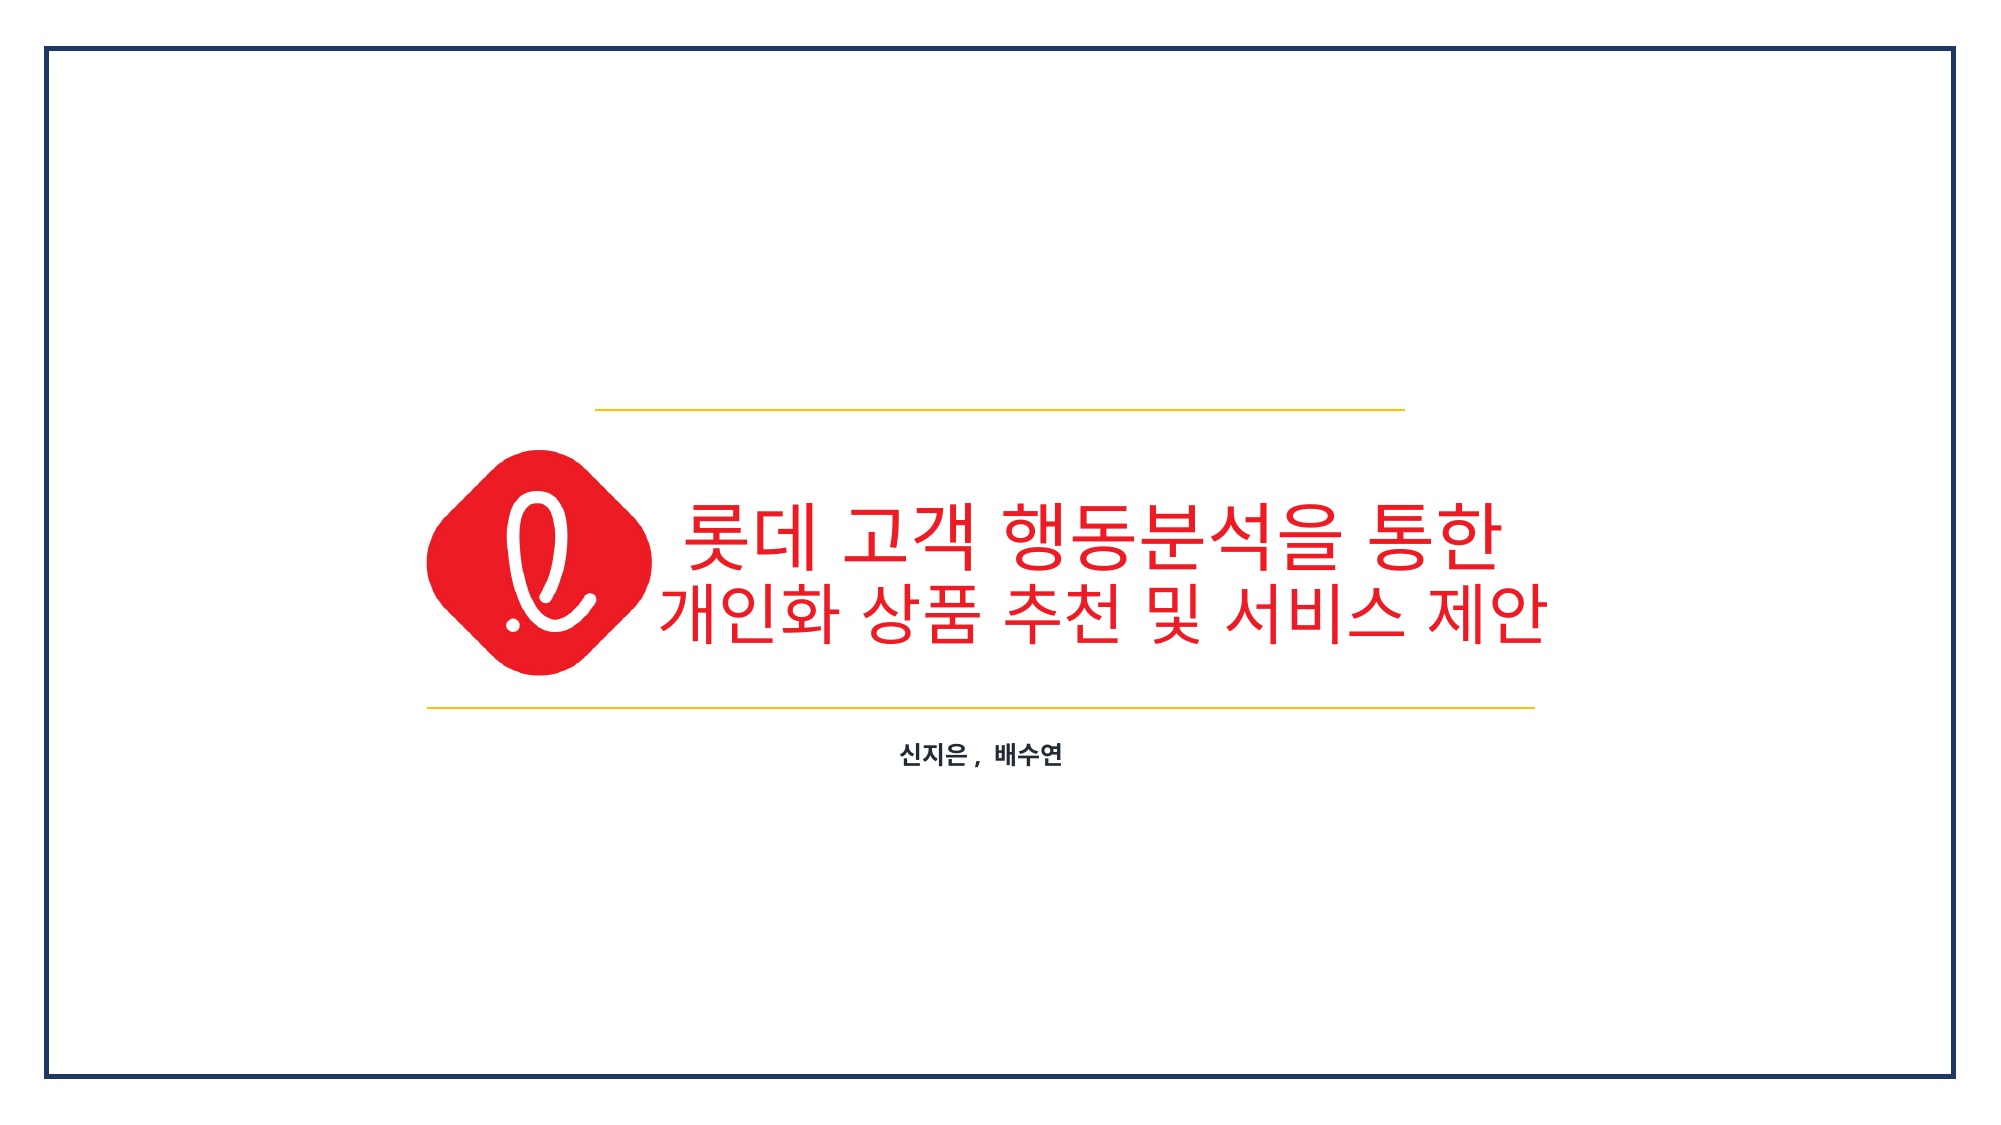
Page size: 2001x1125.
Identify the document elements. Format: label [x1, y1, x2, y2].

picture [351, 430, 726, 695]
text_box [45, 48, 1955, 1077]
